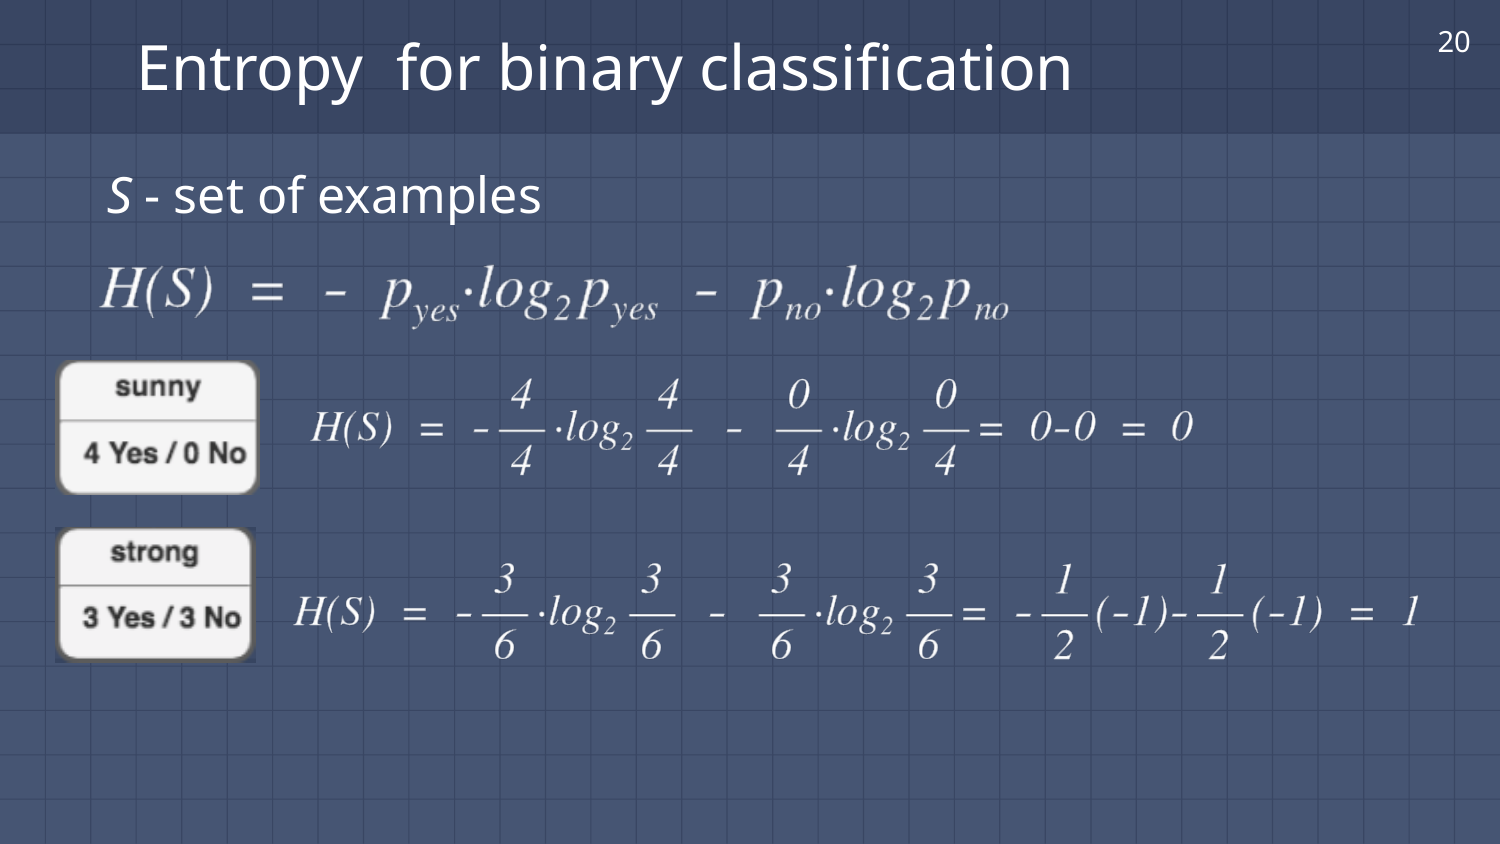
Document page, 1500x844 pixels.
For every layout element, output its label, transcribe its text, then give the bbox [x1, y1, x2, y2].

picture [303, 371, 1249, 490]
picture [55, 359, 260, 495]
picture [91, 252, 1085, 336]
picture [287, 555, 1476, 674]
title Entropy for binary classification [121, 0, 1383, 118]
text_box S - set of examples [91, 134, 1120, 253]
picture [55, 527, 256, 663]
slide_number 20 [1408, 0, 1500, 88]
